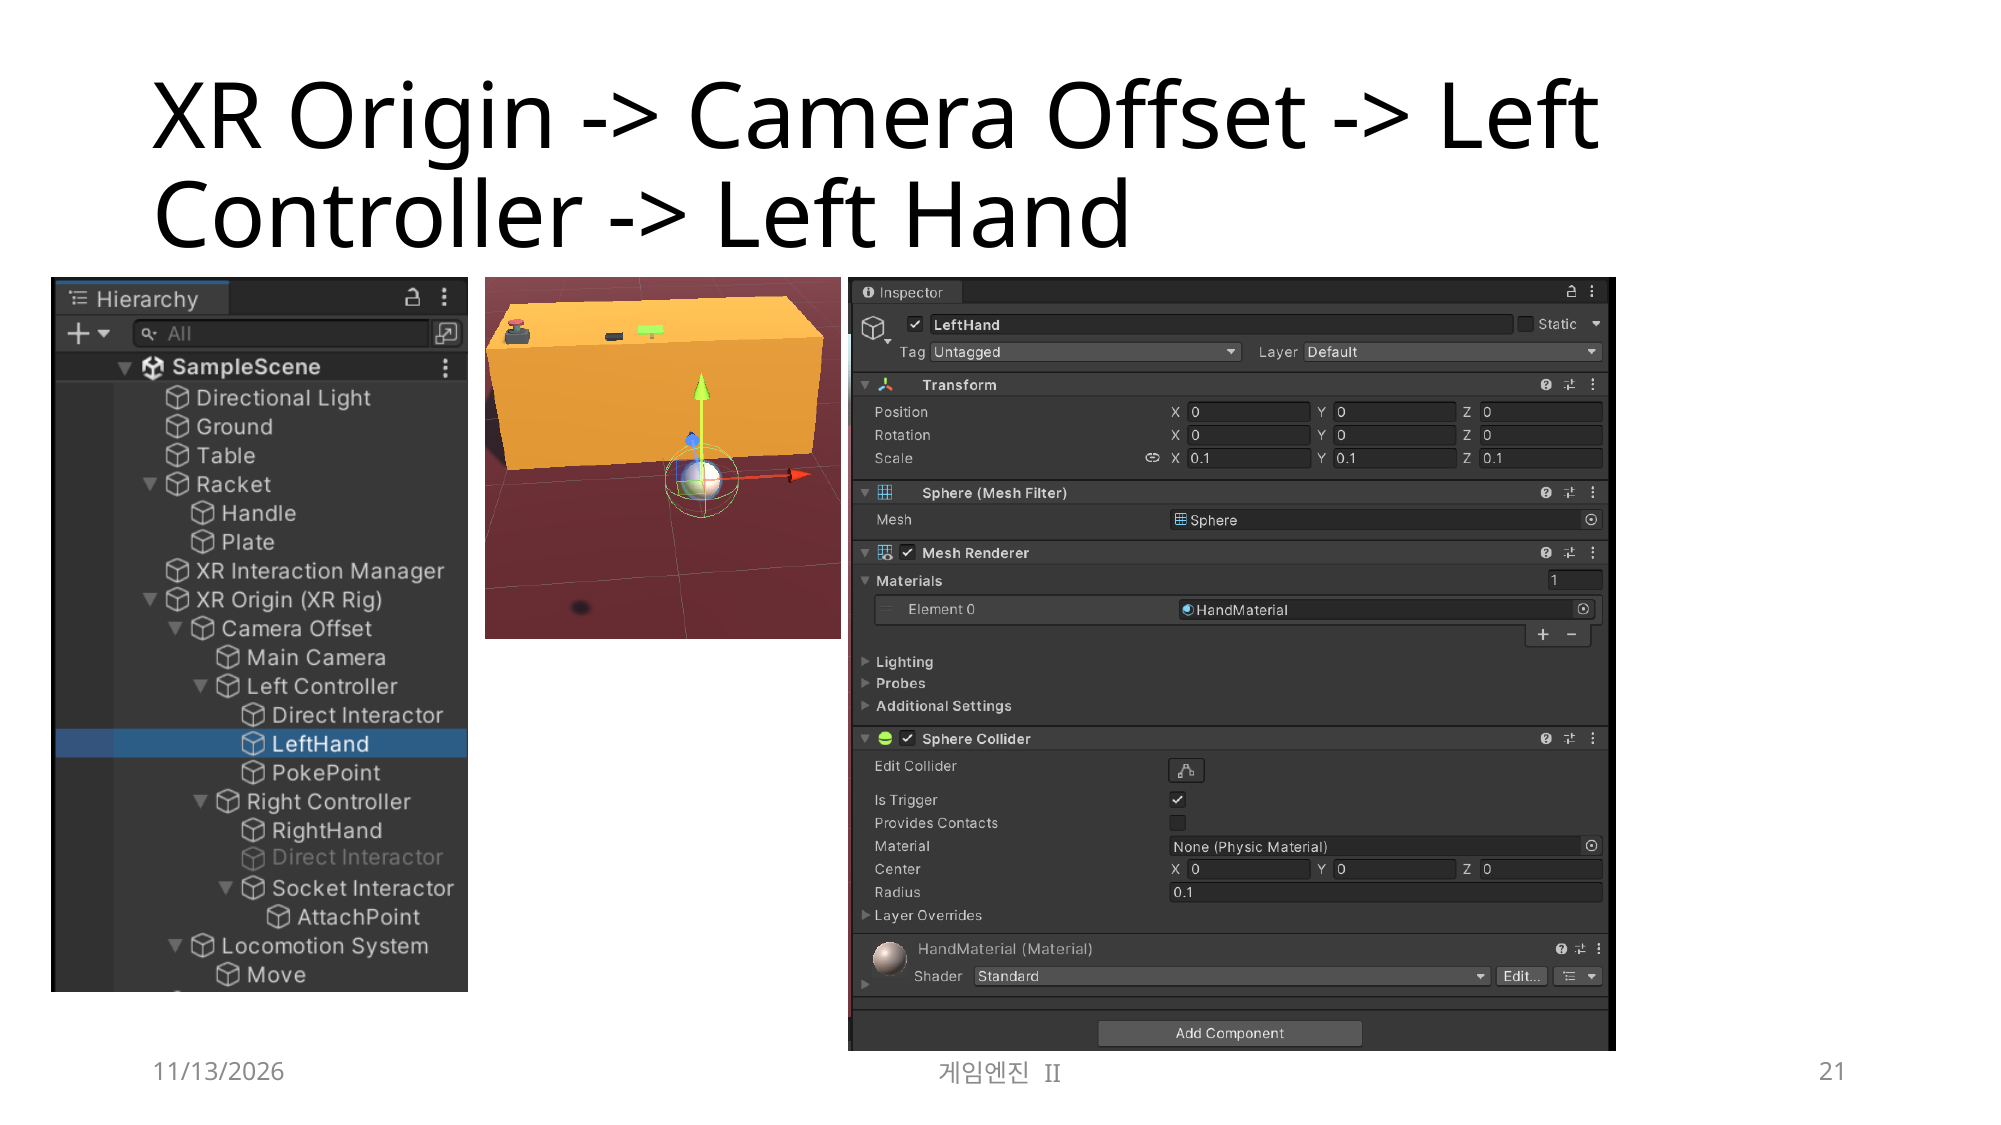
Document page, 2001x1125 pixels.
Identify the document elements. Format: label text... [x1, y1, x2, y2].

picture [485, 277, 841, 639]
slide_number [137, 1042, 588, 1103]
title XR Origin -> Camera Offset -> Left Controller -> Left Hand [137, 59, 1863, 278]
picture [51, 277, 468, 992]
slide_number 21 [1412, 1042, 1863, 1103]
footer 게임엔진 II [662, 1042, 1338, 1103]
picture [848, 277, 1616, 1051]
